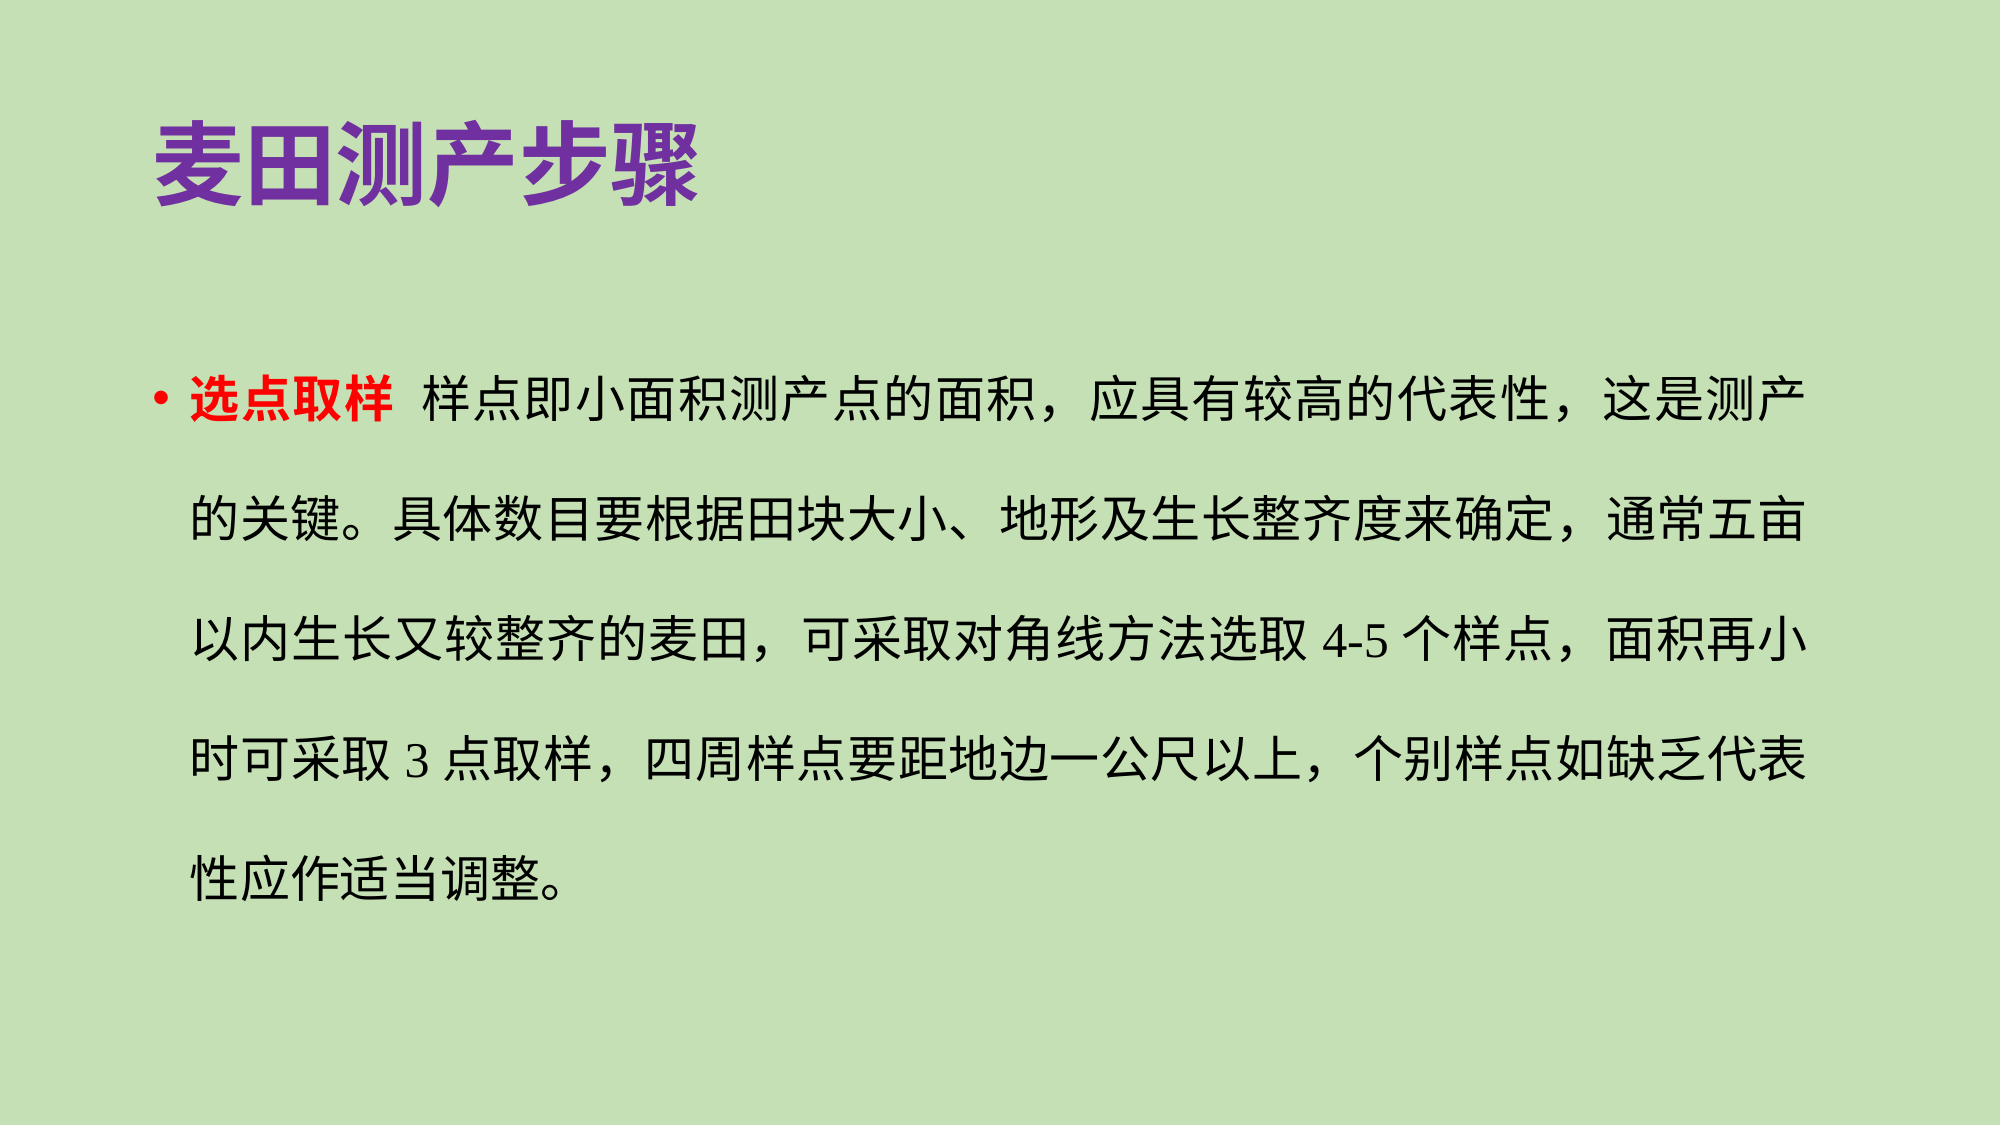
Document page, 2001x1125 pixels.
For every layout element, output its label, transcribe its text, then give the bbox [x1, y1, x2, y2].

title 麦田测产步骤 [137, 59, 1863, 278]
list 选点取样 样点即小面积测产点的面积，应具有较高的代表性，这是测产的关键。具体数目要根据田块大小、地形及生长整齐度来确定，通常五亩以内生长又较整齐的麦田，可采取对角线方法选取4-5个样点，面积再小时可采取3点取样，四周样点要距地边一公尺以上，个别样点如缺乏代表性应作适当调整。 [137, 299, 1824, 1014]
